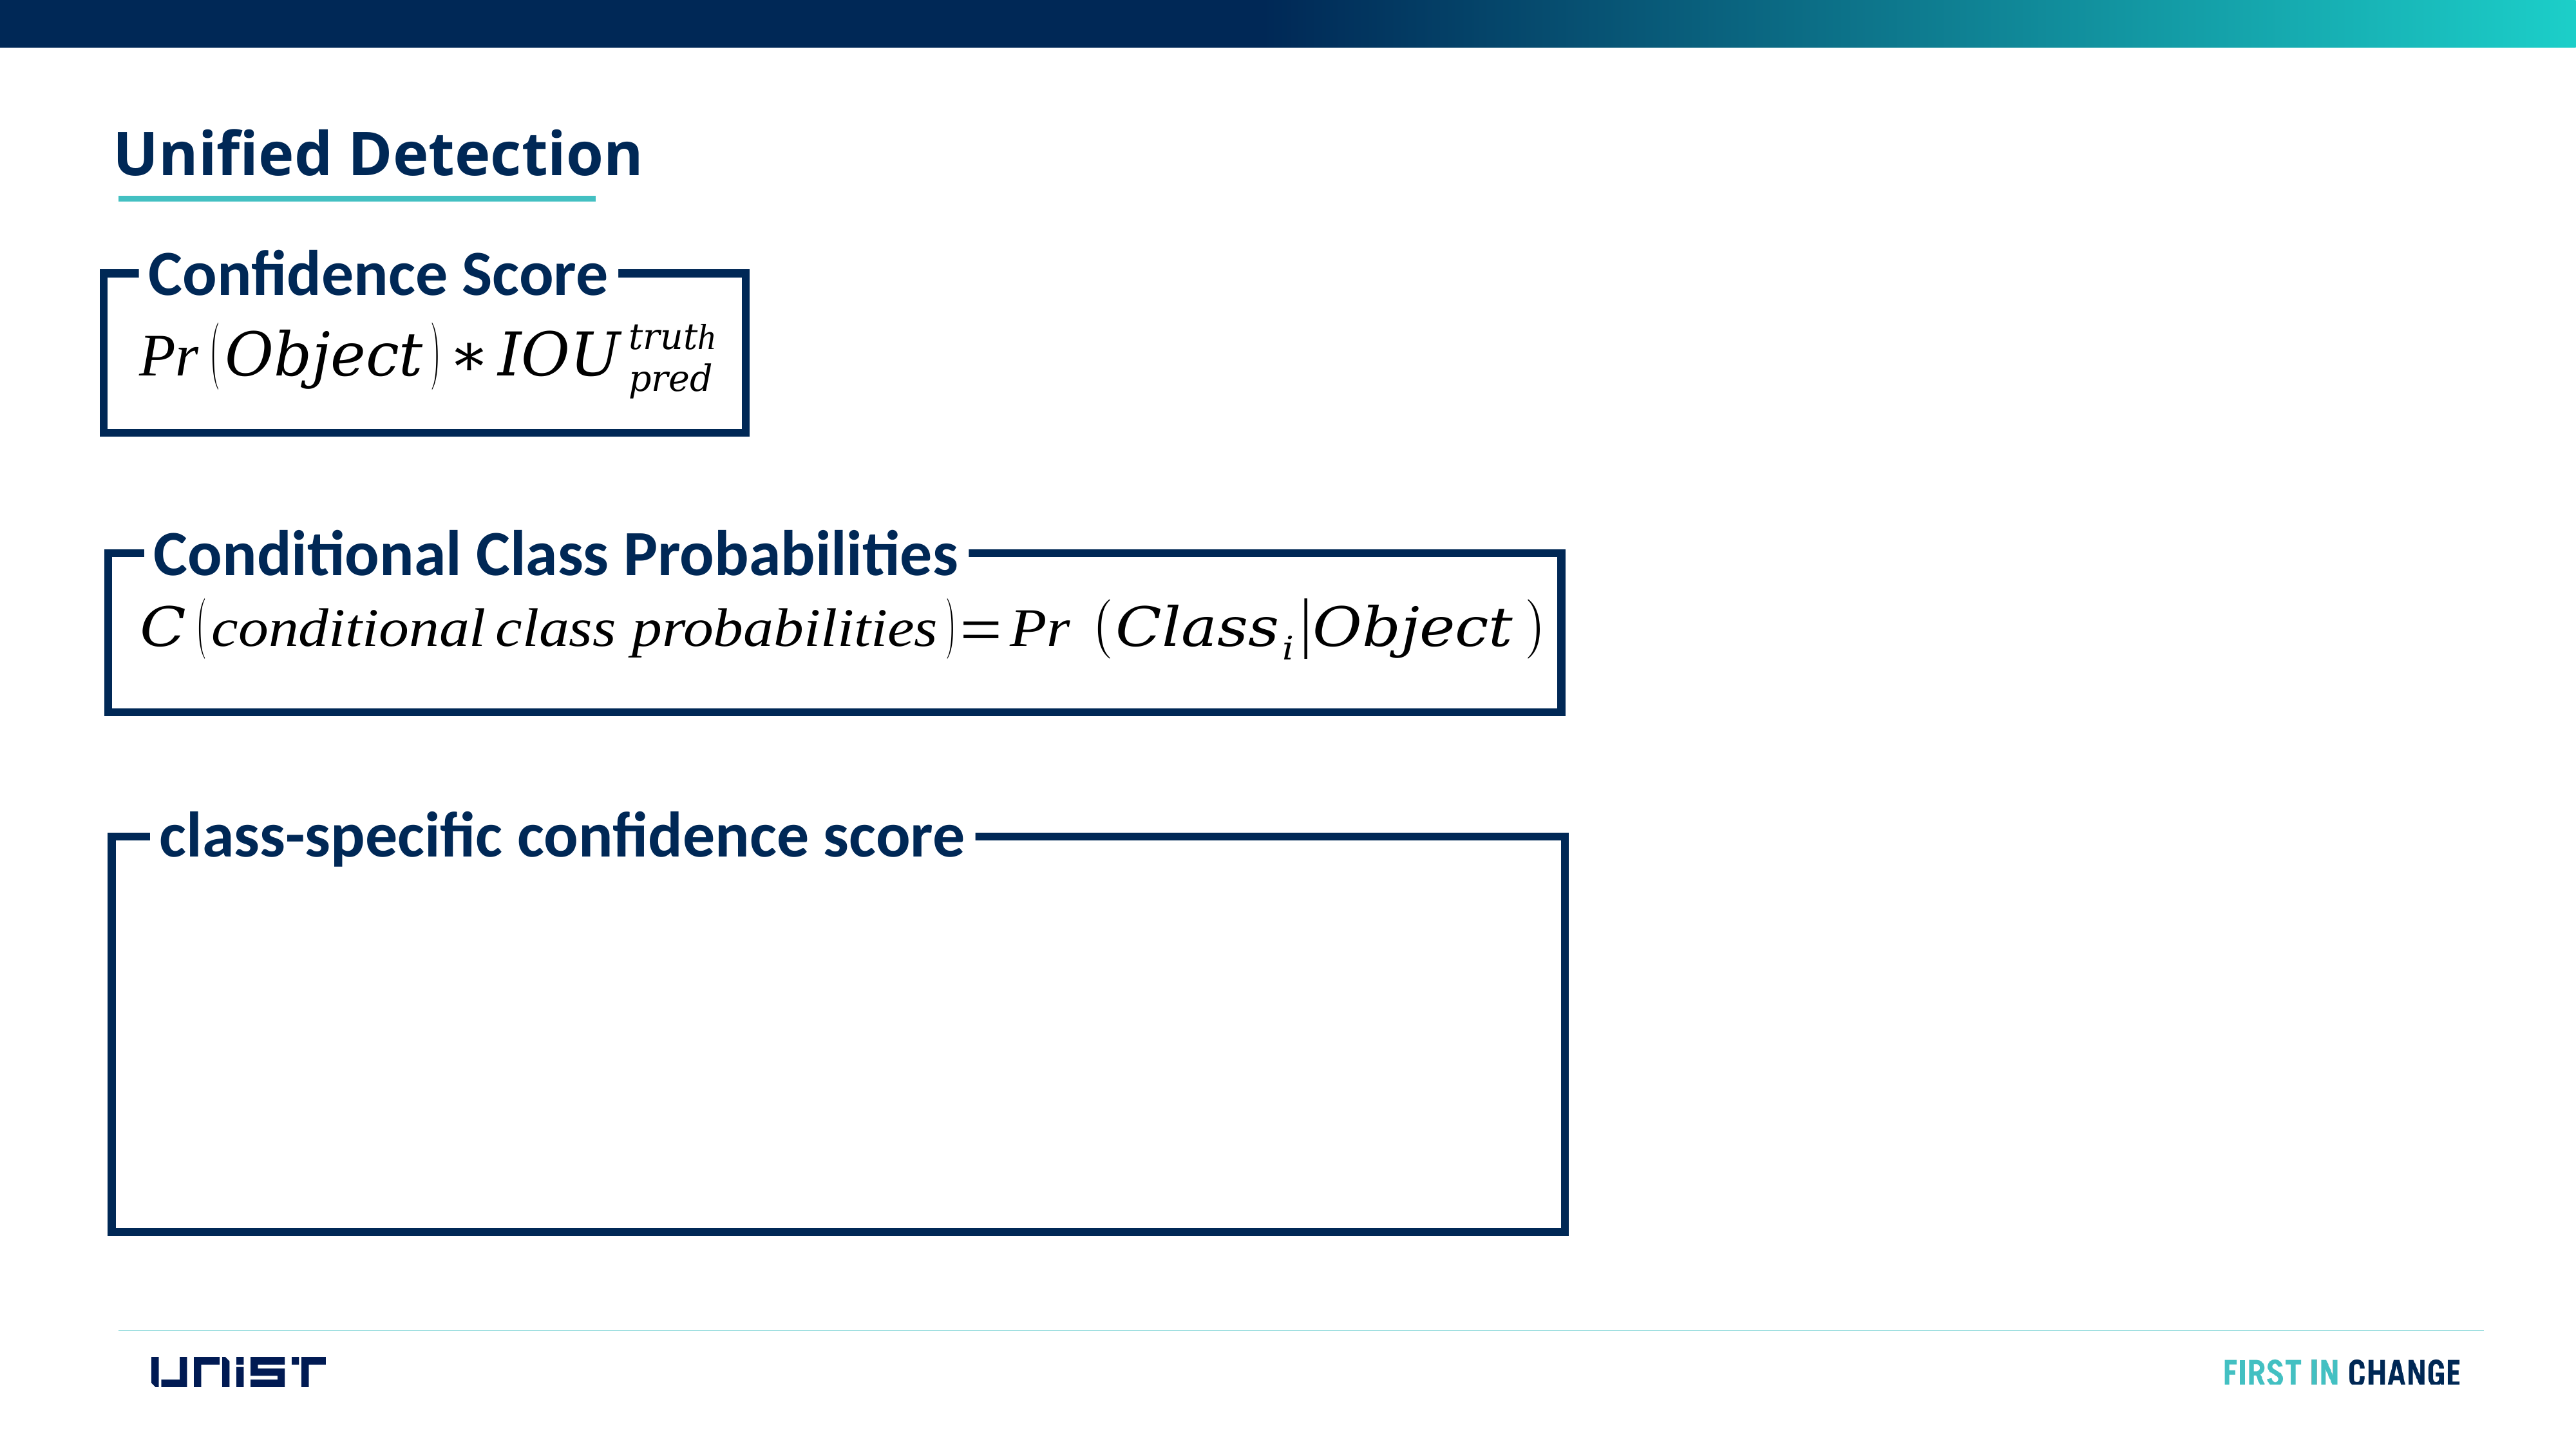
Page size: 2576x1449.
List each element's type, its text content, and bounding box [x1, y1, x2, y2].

text_box [111, 836, 1566, 1233]
text_box Conditional Class Probabilities [144, 506, 969, 593]
picture [151, 1357, 326, 1387]
text_box [108, 553, 1562, 713]
text_box Confidence Score [138, 226, 619, 314]
text_box [103, 273, 746, 433]
text_box [0, 0, 2576, 48]
text_box class-specific confidence score [150, 788, 976, 875]
picture [2224, 1359, 2460, 1385]
text_box Unified Detection [104, 109, 698, 193]
